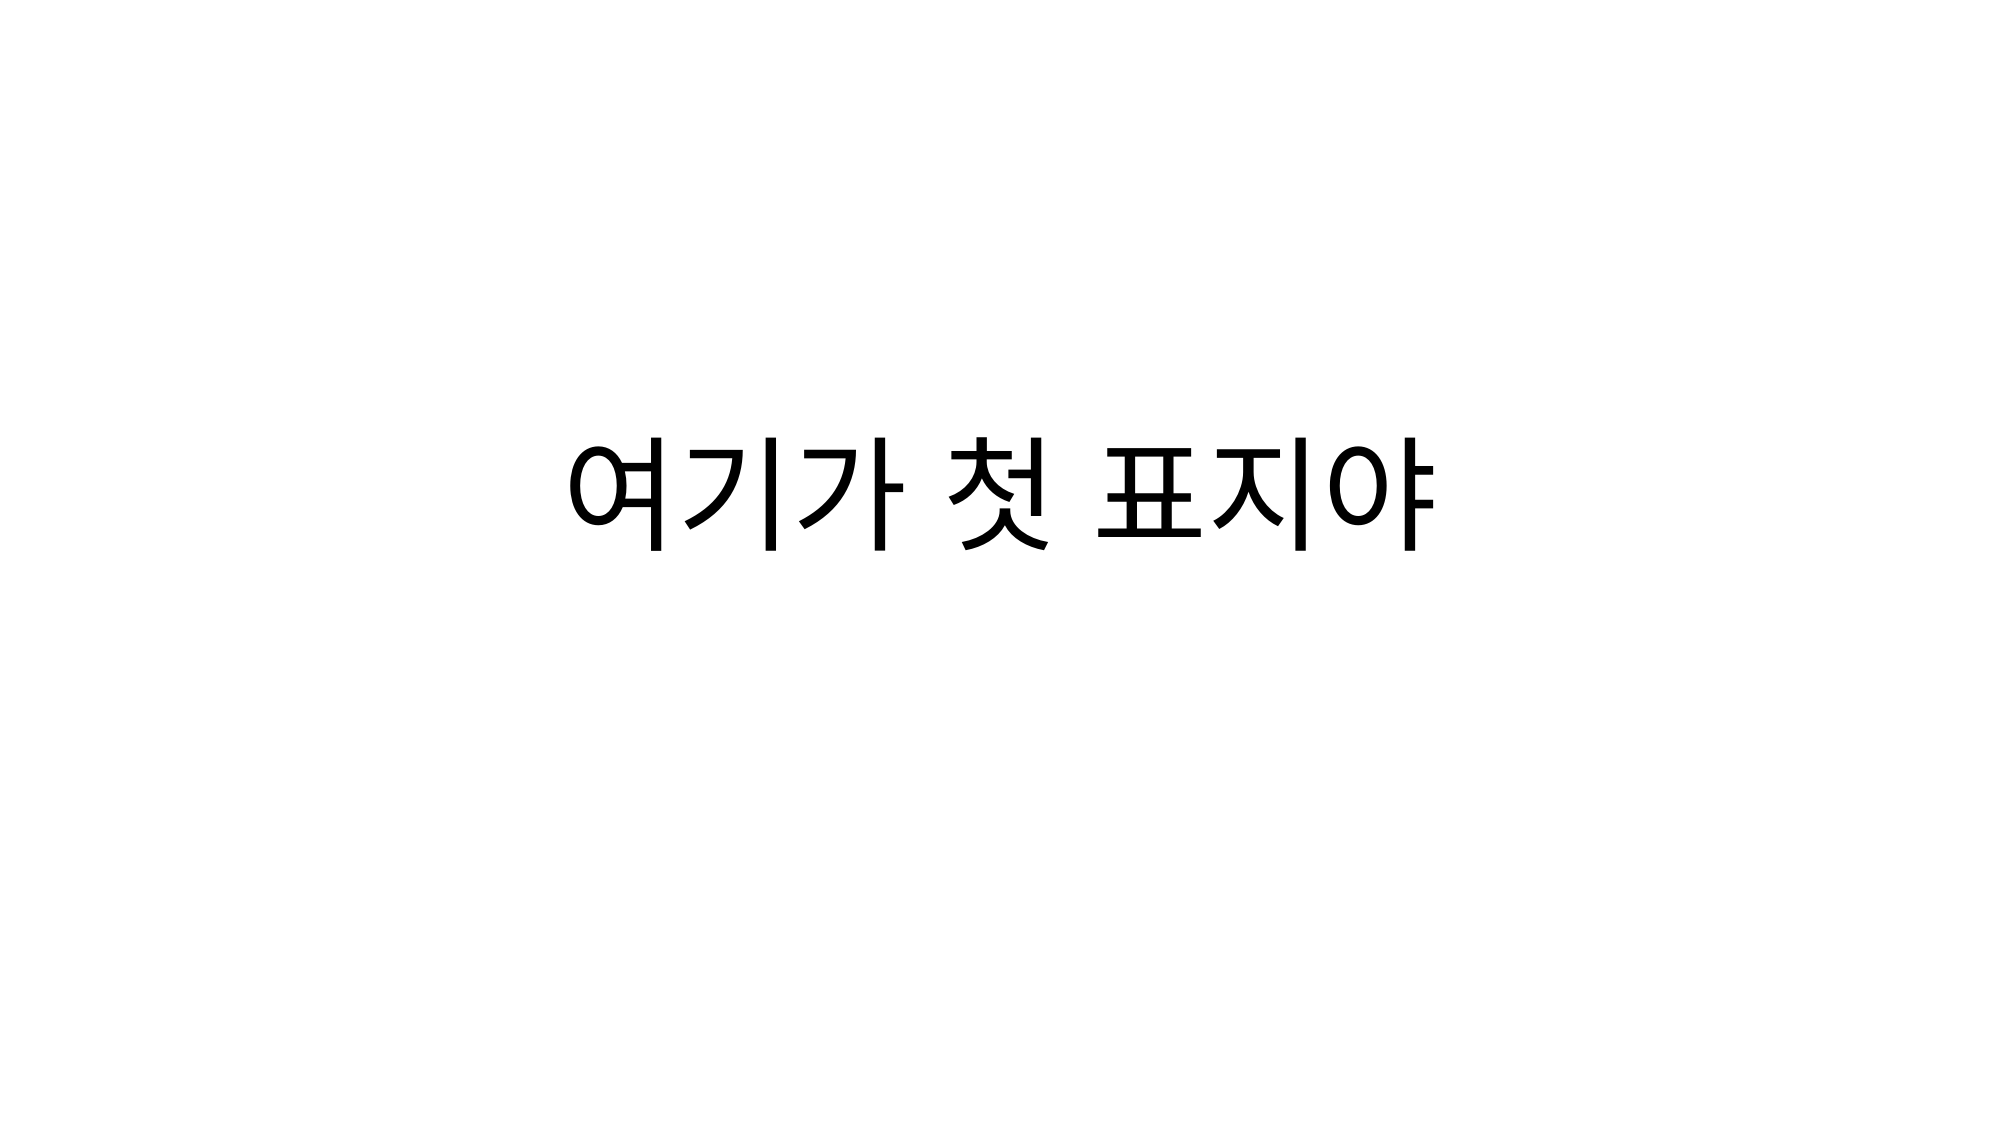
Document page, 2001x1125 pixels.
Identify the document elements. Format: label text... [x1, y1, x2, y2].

title 여기가 첫 표지야 [249, 184, 1750, 576]
